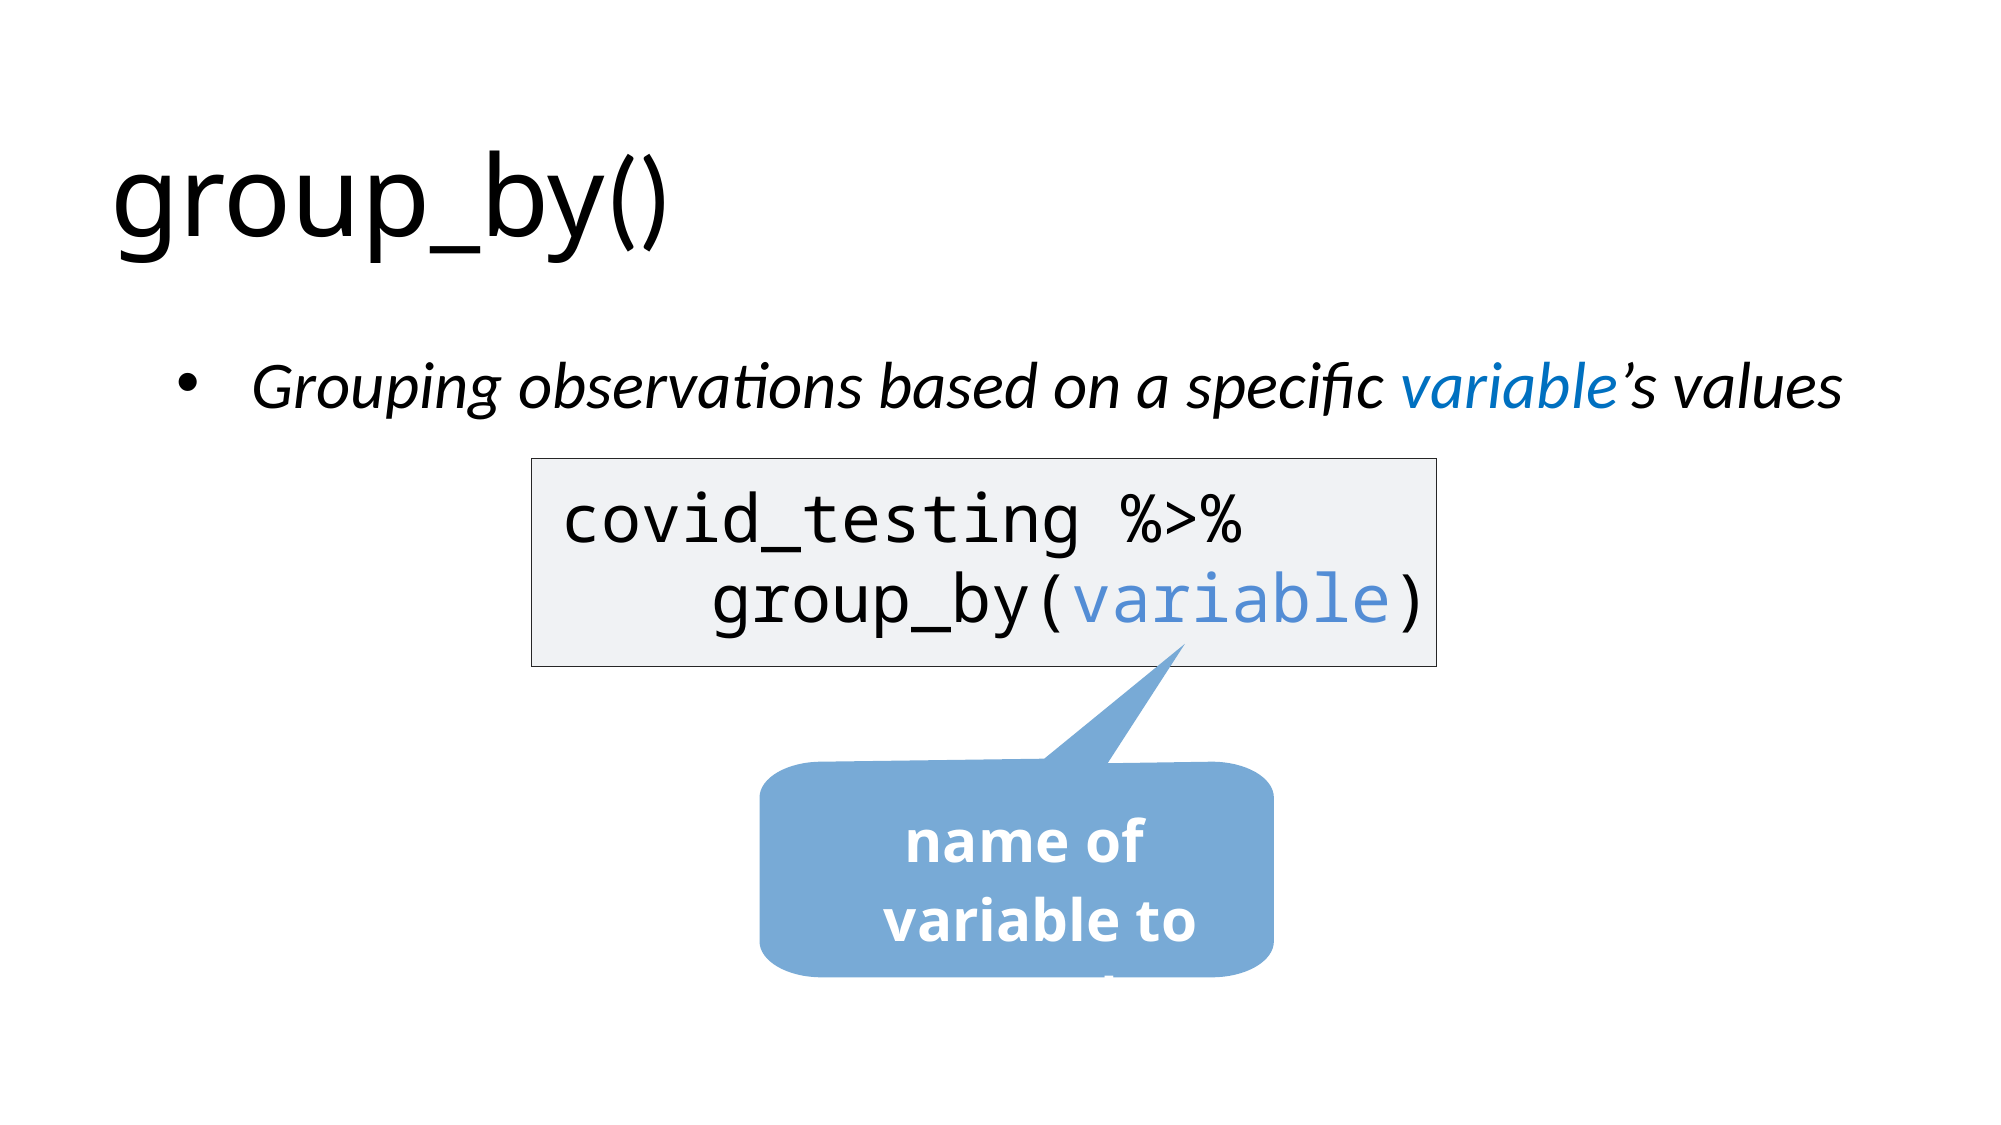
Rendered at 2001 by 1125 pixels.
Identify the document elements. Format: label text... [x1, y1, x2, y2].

text_box [759, 643, 1274, 970]
text_box name of variable to group by [784, 789, 1263, 978]
text_box covid_testing %>% group_by(variable) [547, 532, 1929, 643]
text_box [1171, 643, 1437, 667]
text_box [531, 532, 1184, 667]
text_box Grouping observations based on a specific variable’s values [175, 340, 1942, 532]
text_box group_by() [95, 116, 688, 267]
